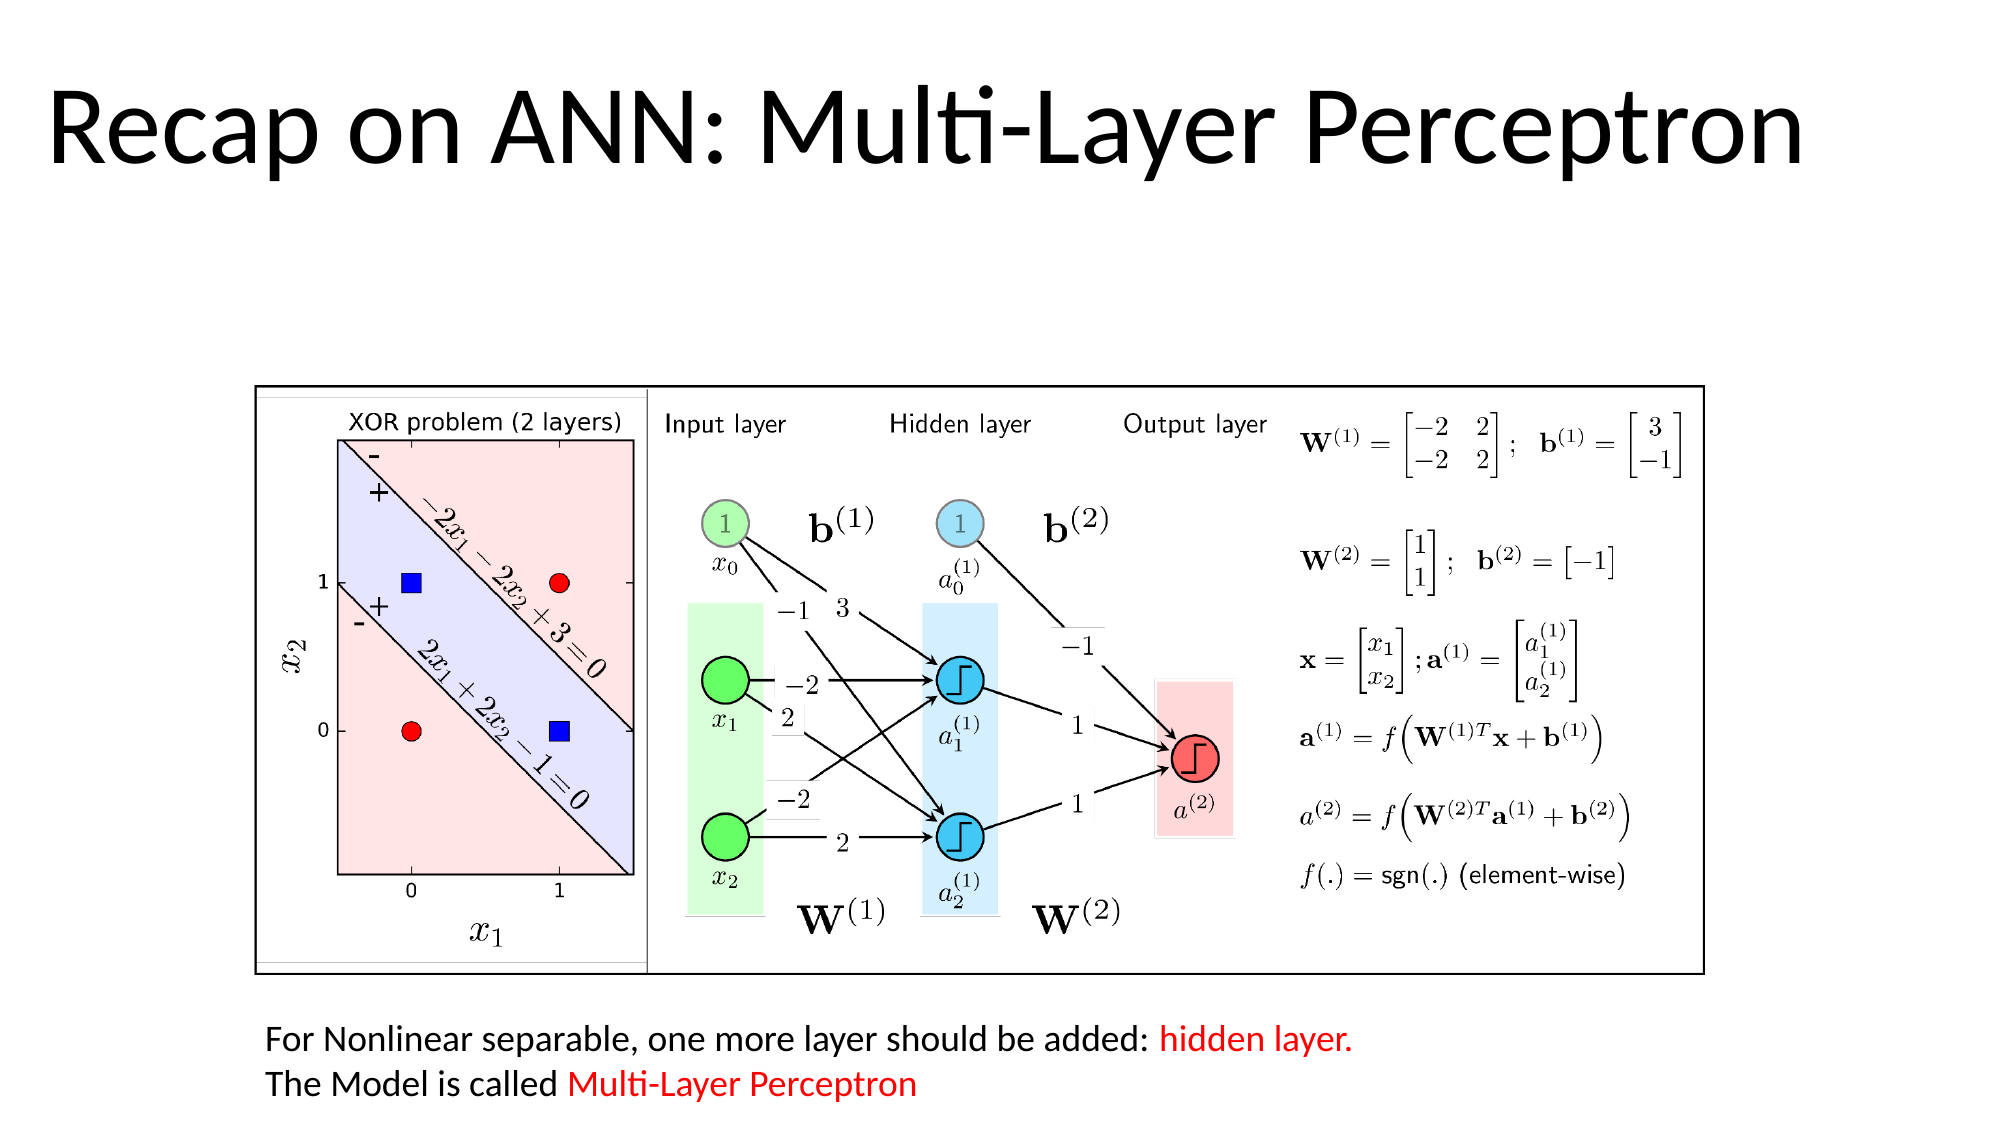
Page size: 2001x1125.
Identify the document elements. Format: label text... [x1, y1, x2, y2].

picture [237, 385, 1705, 975]
text_box Recap on ANN: Multi-Layer Perceptron [31, 43, 1954, 194]
text_box For Nonlinear separable, one more layer should be added: hidden layer. The Model is called Multi-Layer Perceptron [250, 1006, 2000, 1111]
